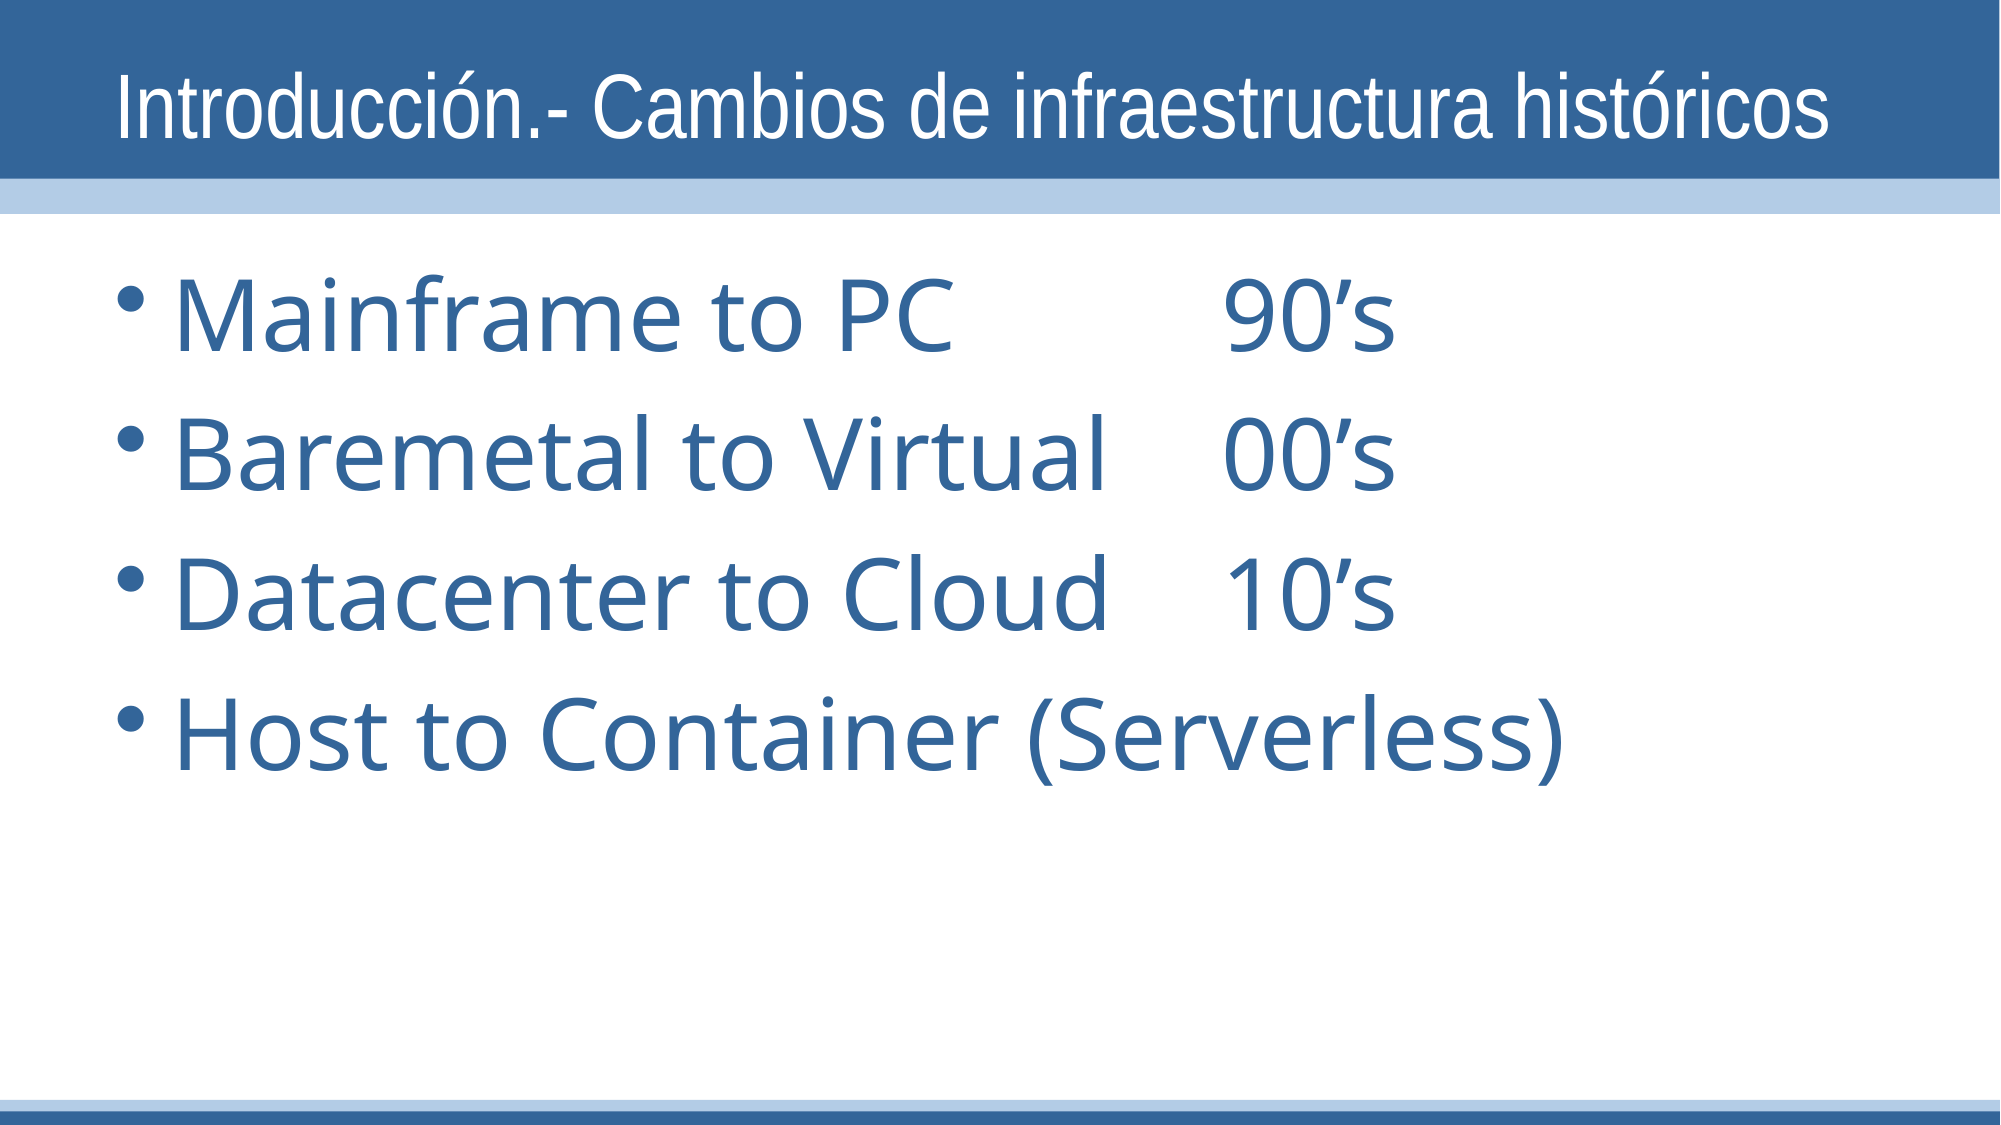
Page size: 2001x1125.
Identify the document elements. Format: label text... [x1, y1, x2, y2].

list Mainframe to PC 90’s Baremetal to Virtual 00’s Datacenter to Cloud 10’s Host to Container (Serverless) [99, 243, 1914, 1000]
title Introducción.- Cambios de infraestructura históricos [99, 42, 1914, 161]
